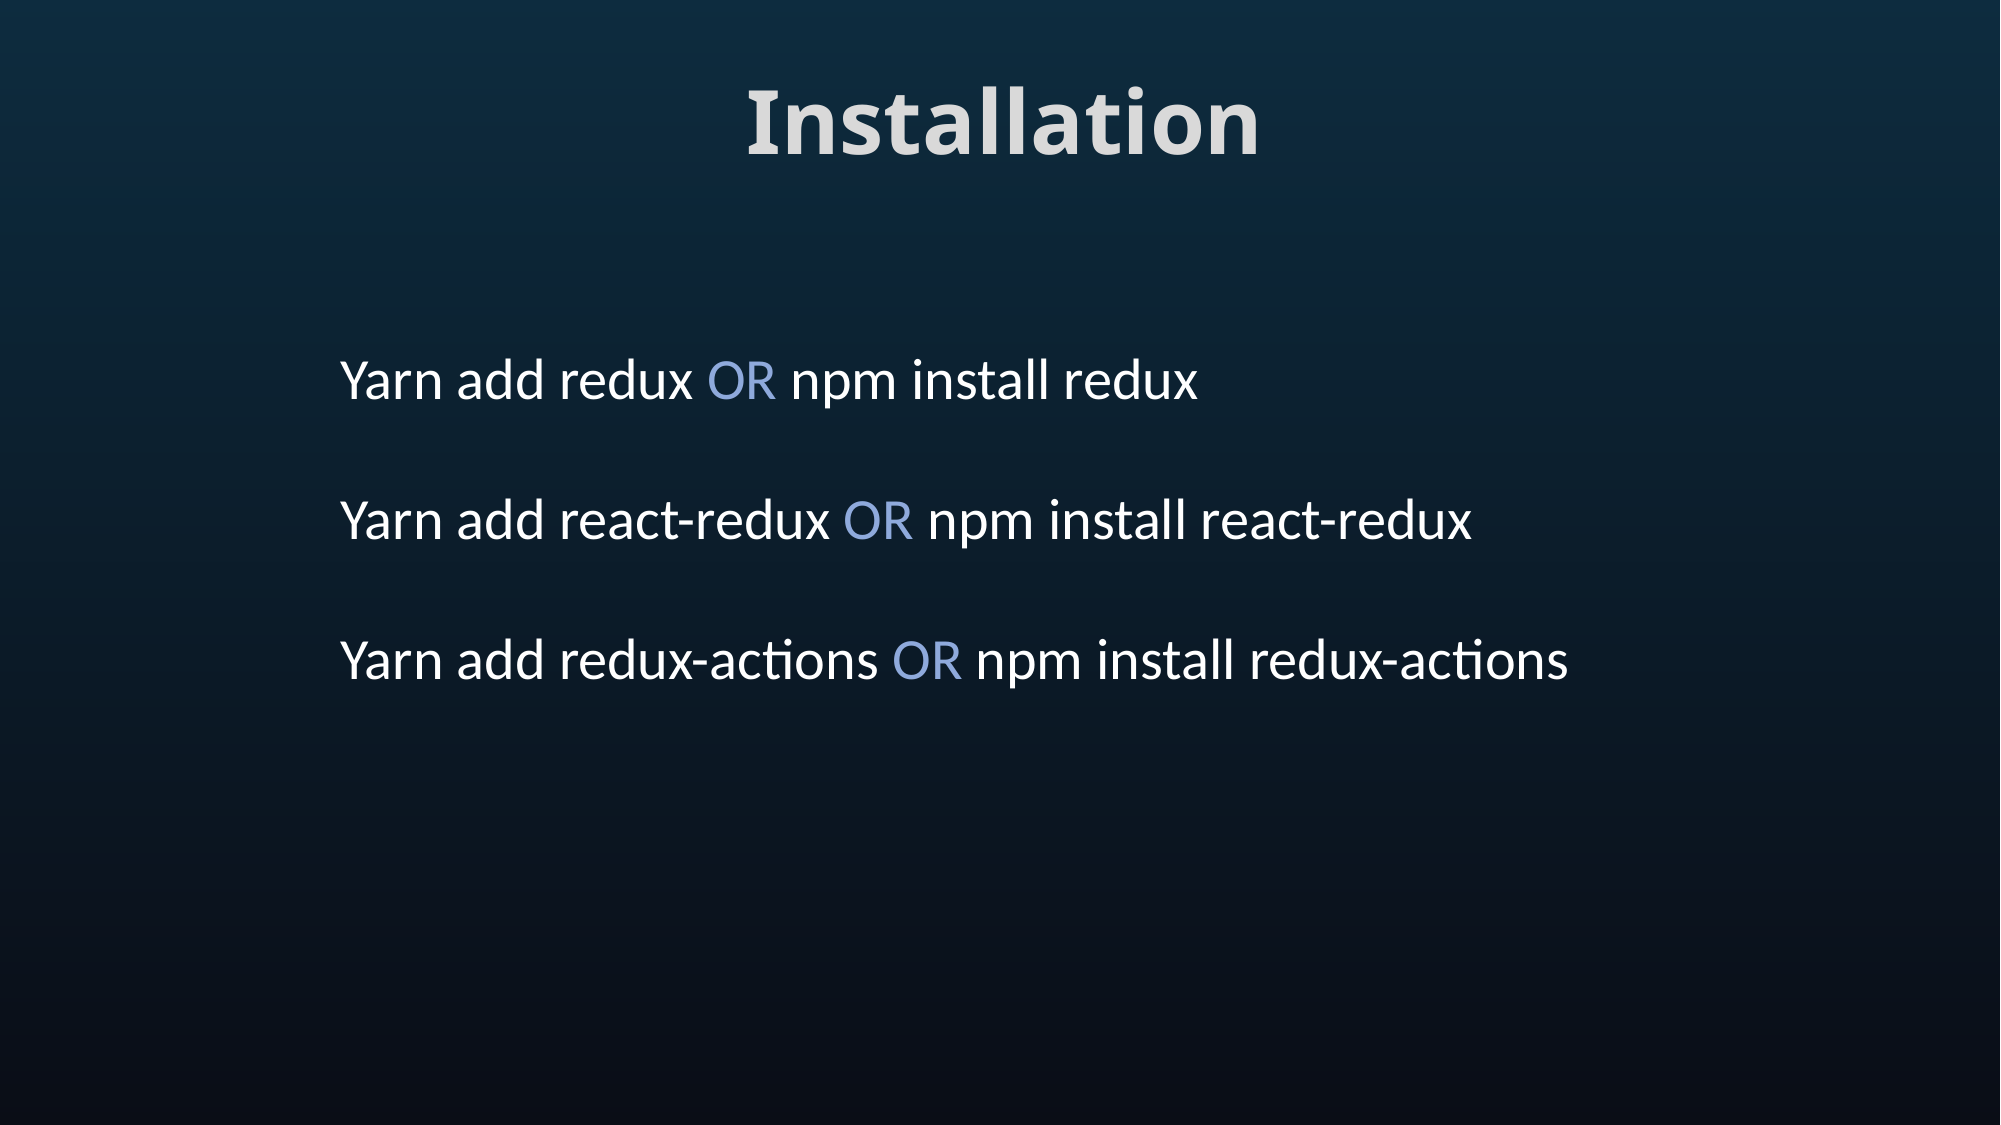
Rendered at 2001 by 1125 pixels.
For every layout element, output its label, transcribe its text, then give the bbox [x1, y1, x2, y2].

text_box Yarn add redux OR npm install redux Yarn add react-redux OR npm install react-redux Yarn add redux-actions OR npm install redux-actions [325, 333, 1686, 699]
title Installation [88, 53, 1923, 197]
